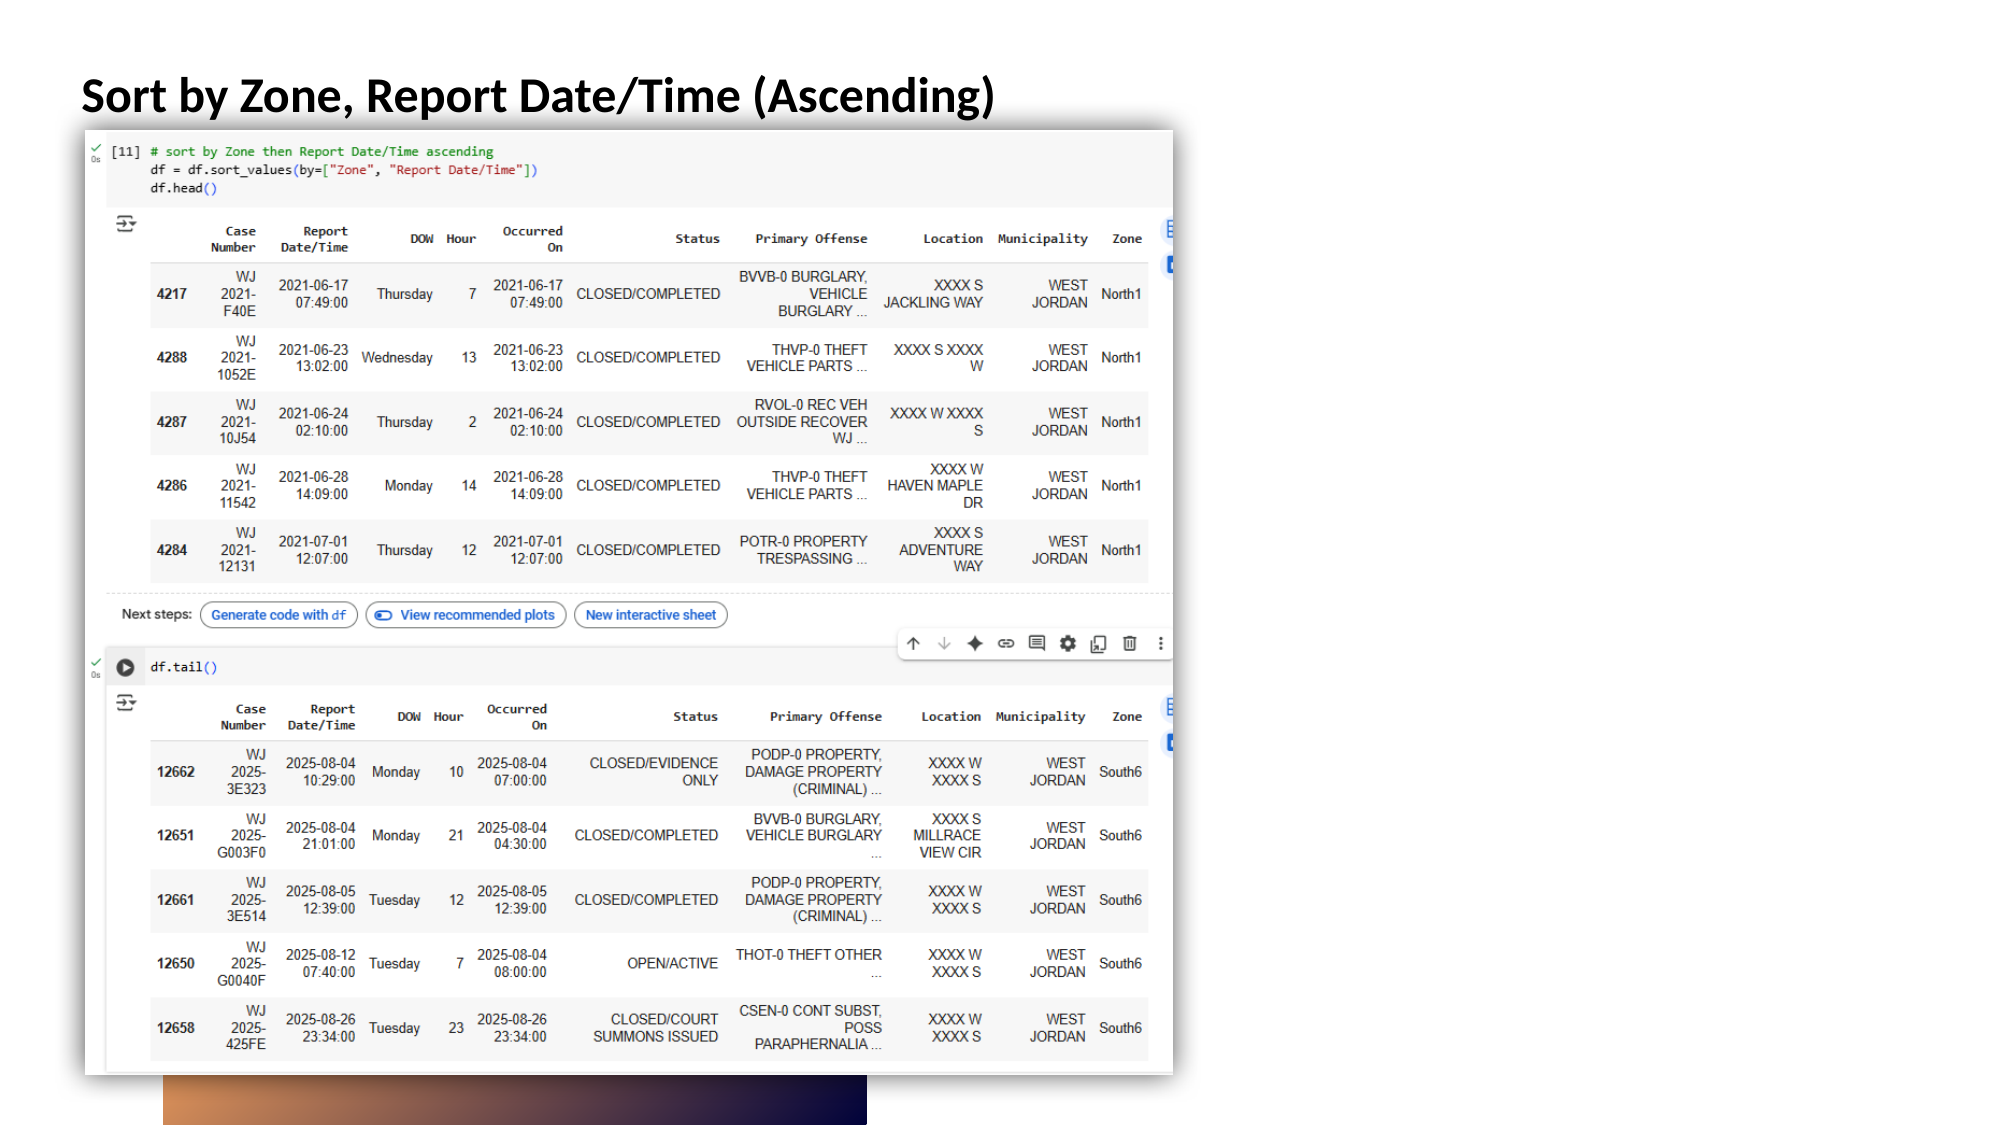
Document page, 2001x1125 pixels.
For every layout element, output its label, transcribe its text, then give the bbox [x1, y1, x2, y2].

picture [84, 130, 1174, 1075]
text_box Sort by Zone, Report Date/Time (Ascending) [66, 55, 1790, 130]
